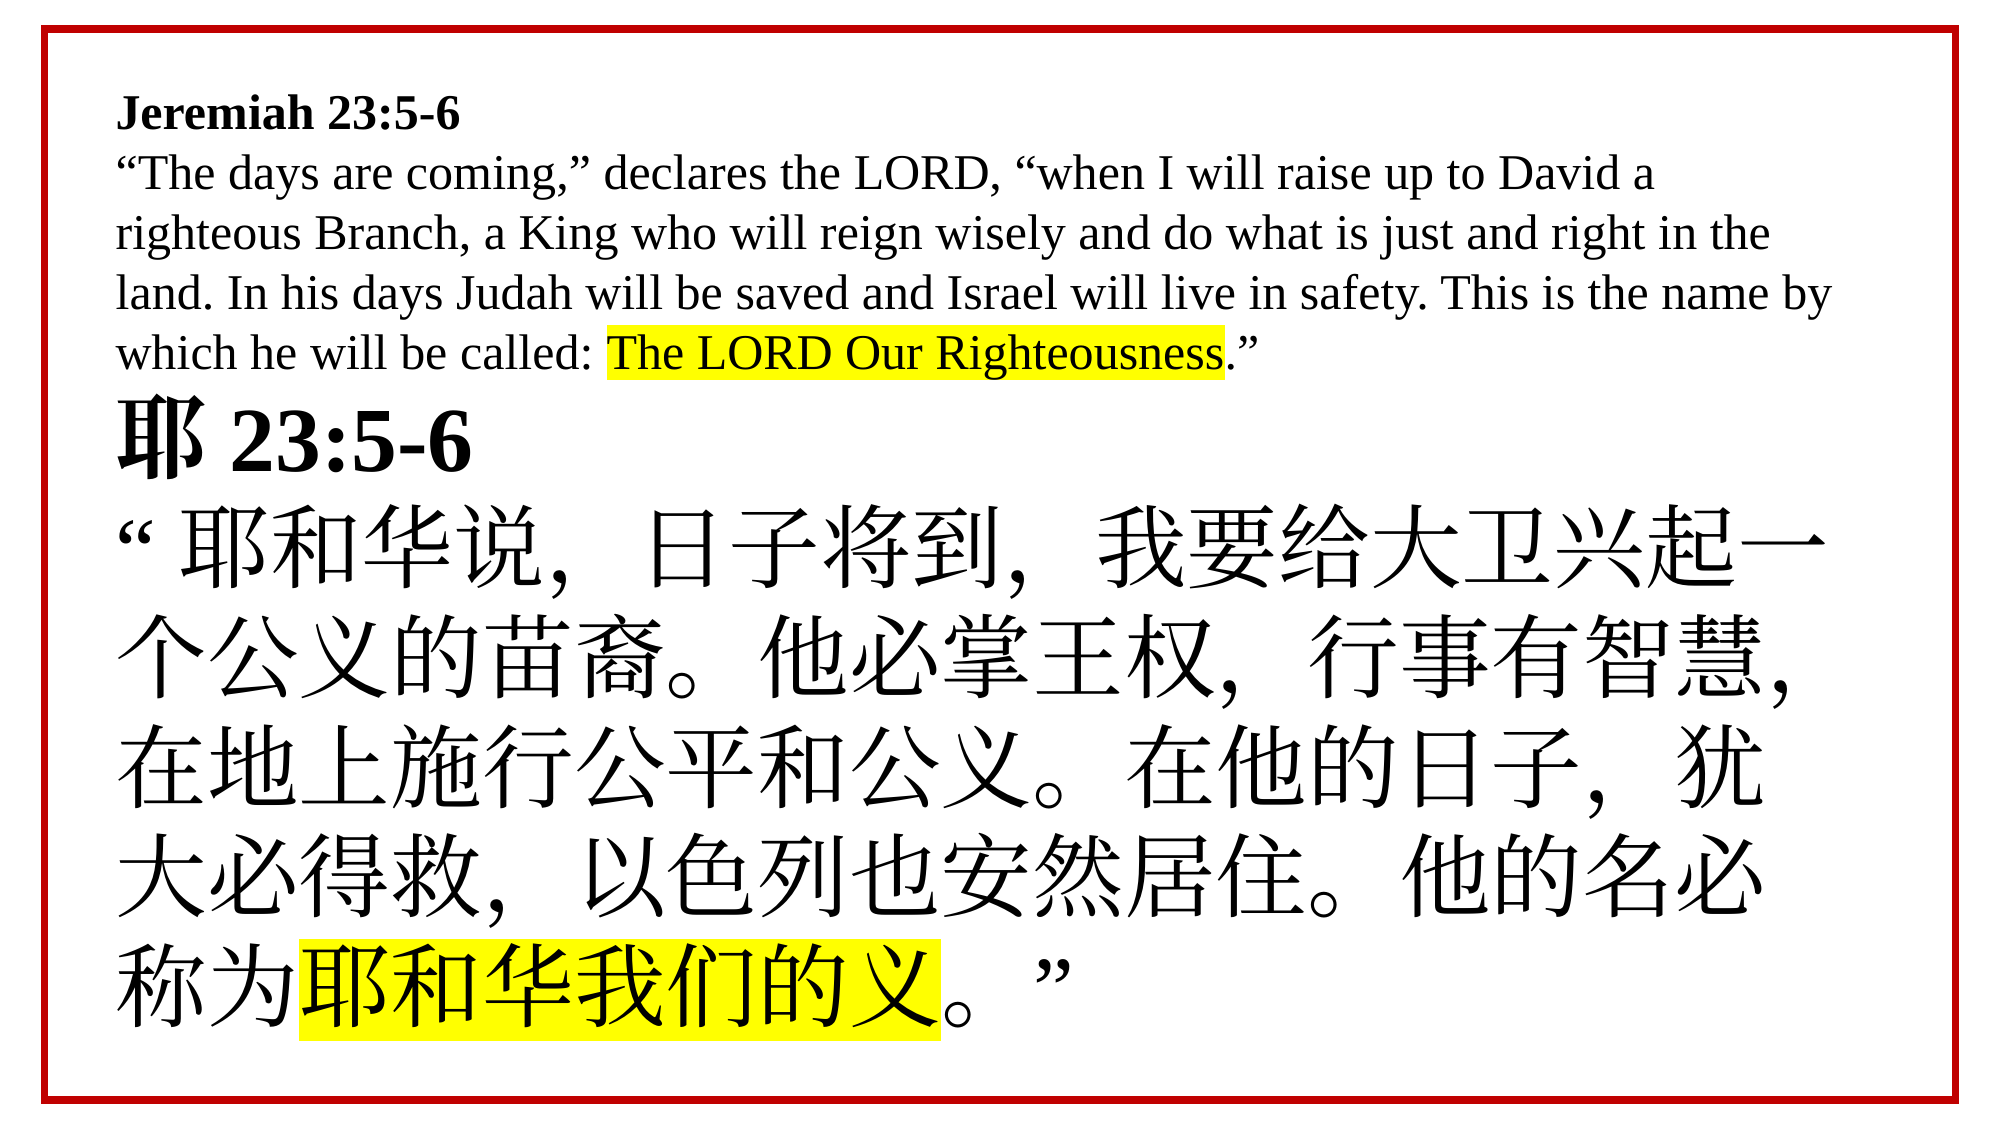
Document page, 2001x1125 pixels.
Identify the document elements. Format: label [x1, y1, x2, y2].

text_box [43, 28, 1957, 1101]
